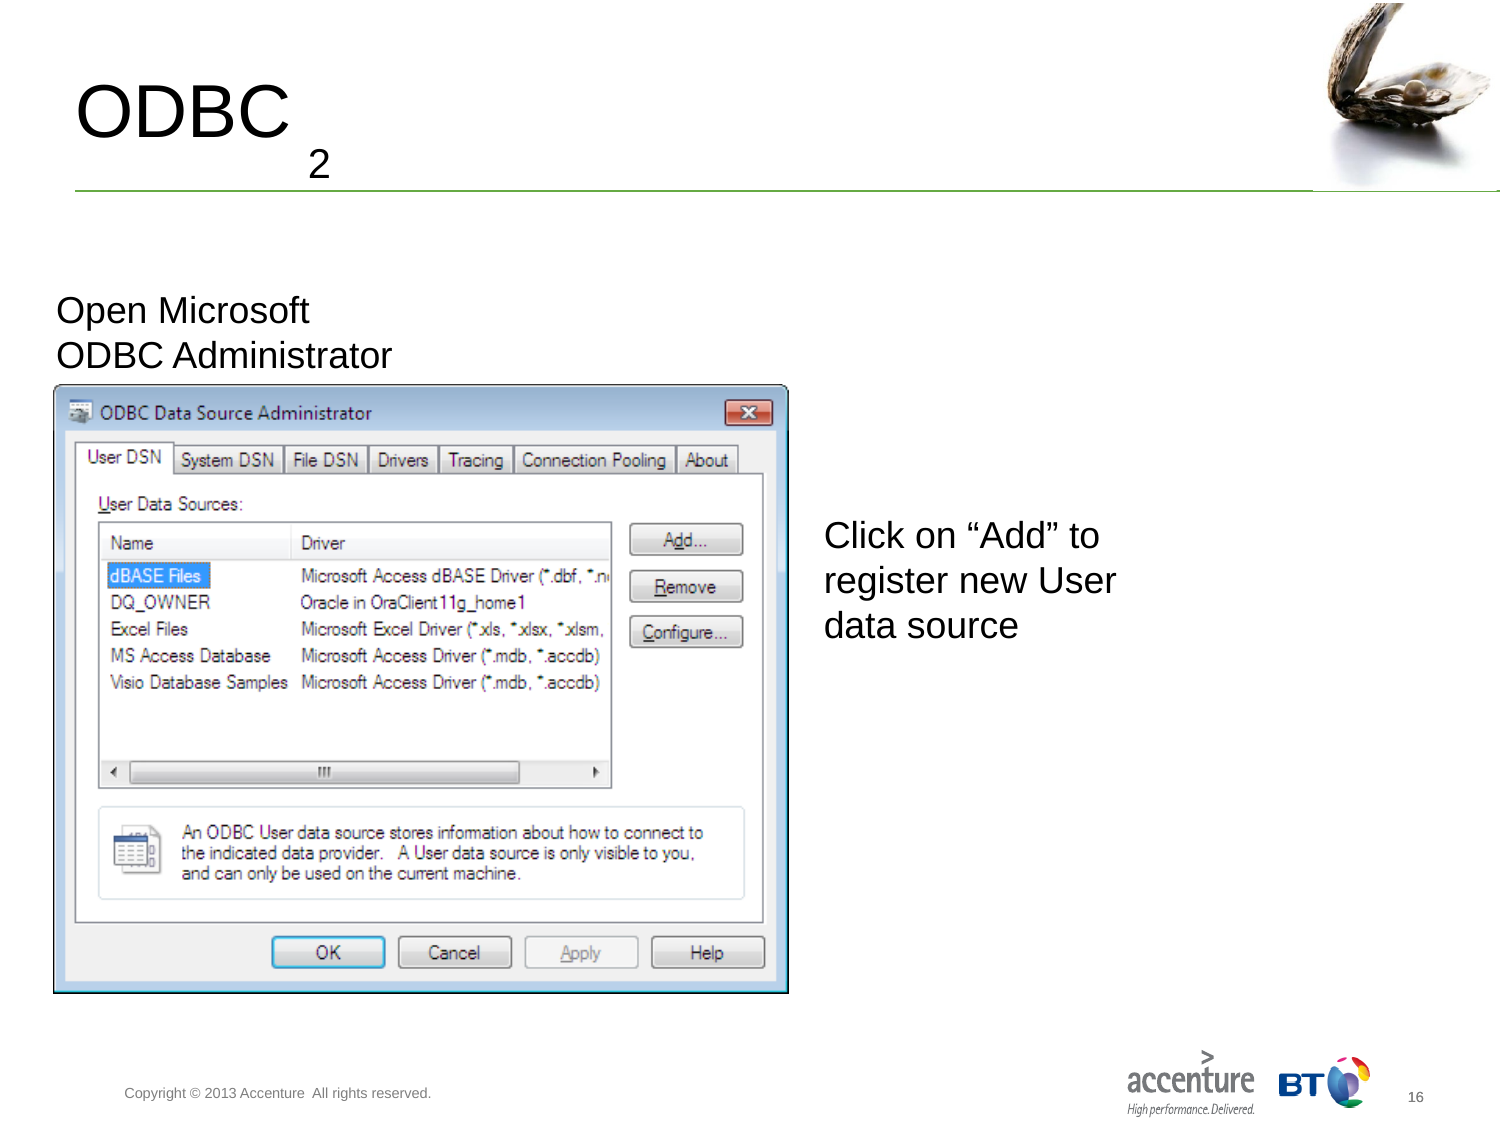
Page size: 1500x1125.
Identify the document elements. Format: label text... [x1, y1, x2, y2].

text_box Open Microsoft ODBC Administrator [41, 278, 443, 384]
text_box [100, 172, 1424, 234]
title ODBC 2 [75, 42, 1425, 194]
picture [52, 384, 790, 995]
picture [1279, 1057, 1370, 1108]
picture [1313, 3, 1497, 191]
text_box Click on “Add” to register new User data source [809, 503, 1211, 654]
